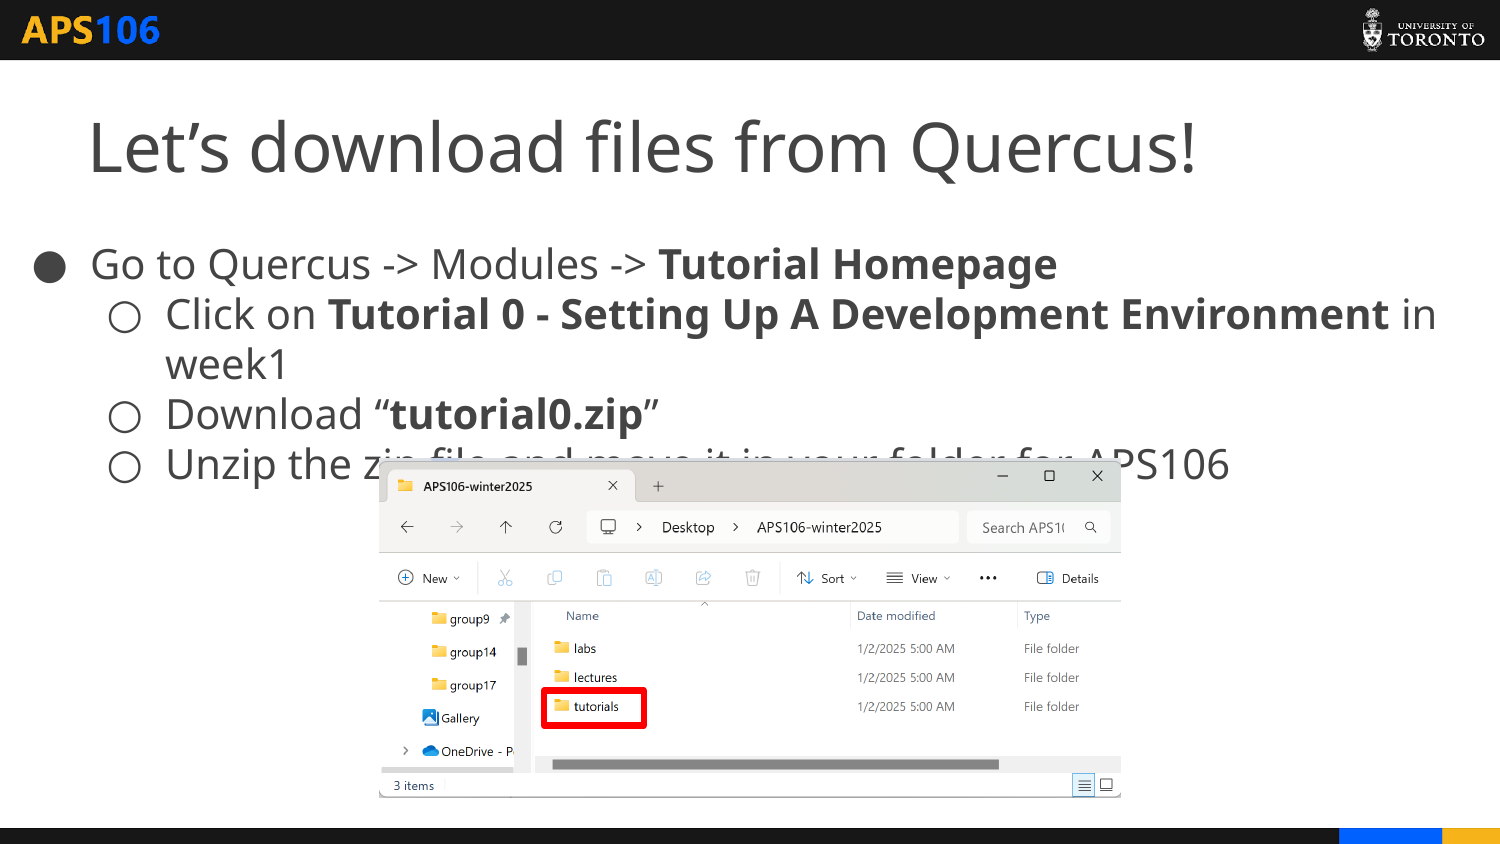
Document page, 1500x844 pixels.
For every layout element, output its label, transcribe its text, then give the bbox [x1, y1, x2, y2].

text_box Let’s download files from Quercus! [75, 92, 1433, 204]
picture [0, 0, 1500, 222]
picture [0, 458, 1500, 844]
text_box Go to Quercus -> Modules -> Tutorial Homepage Click on Tutorial 0 - Setting Up A Development Environment in week1 Download “tutorial0.zip” Unzip the zip file and move it in your folder for APS106 [0, 222, 1500, 726]
